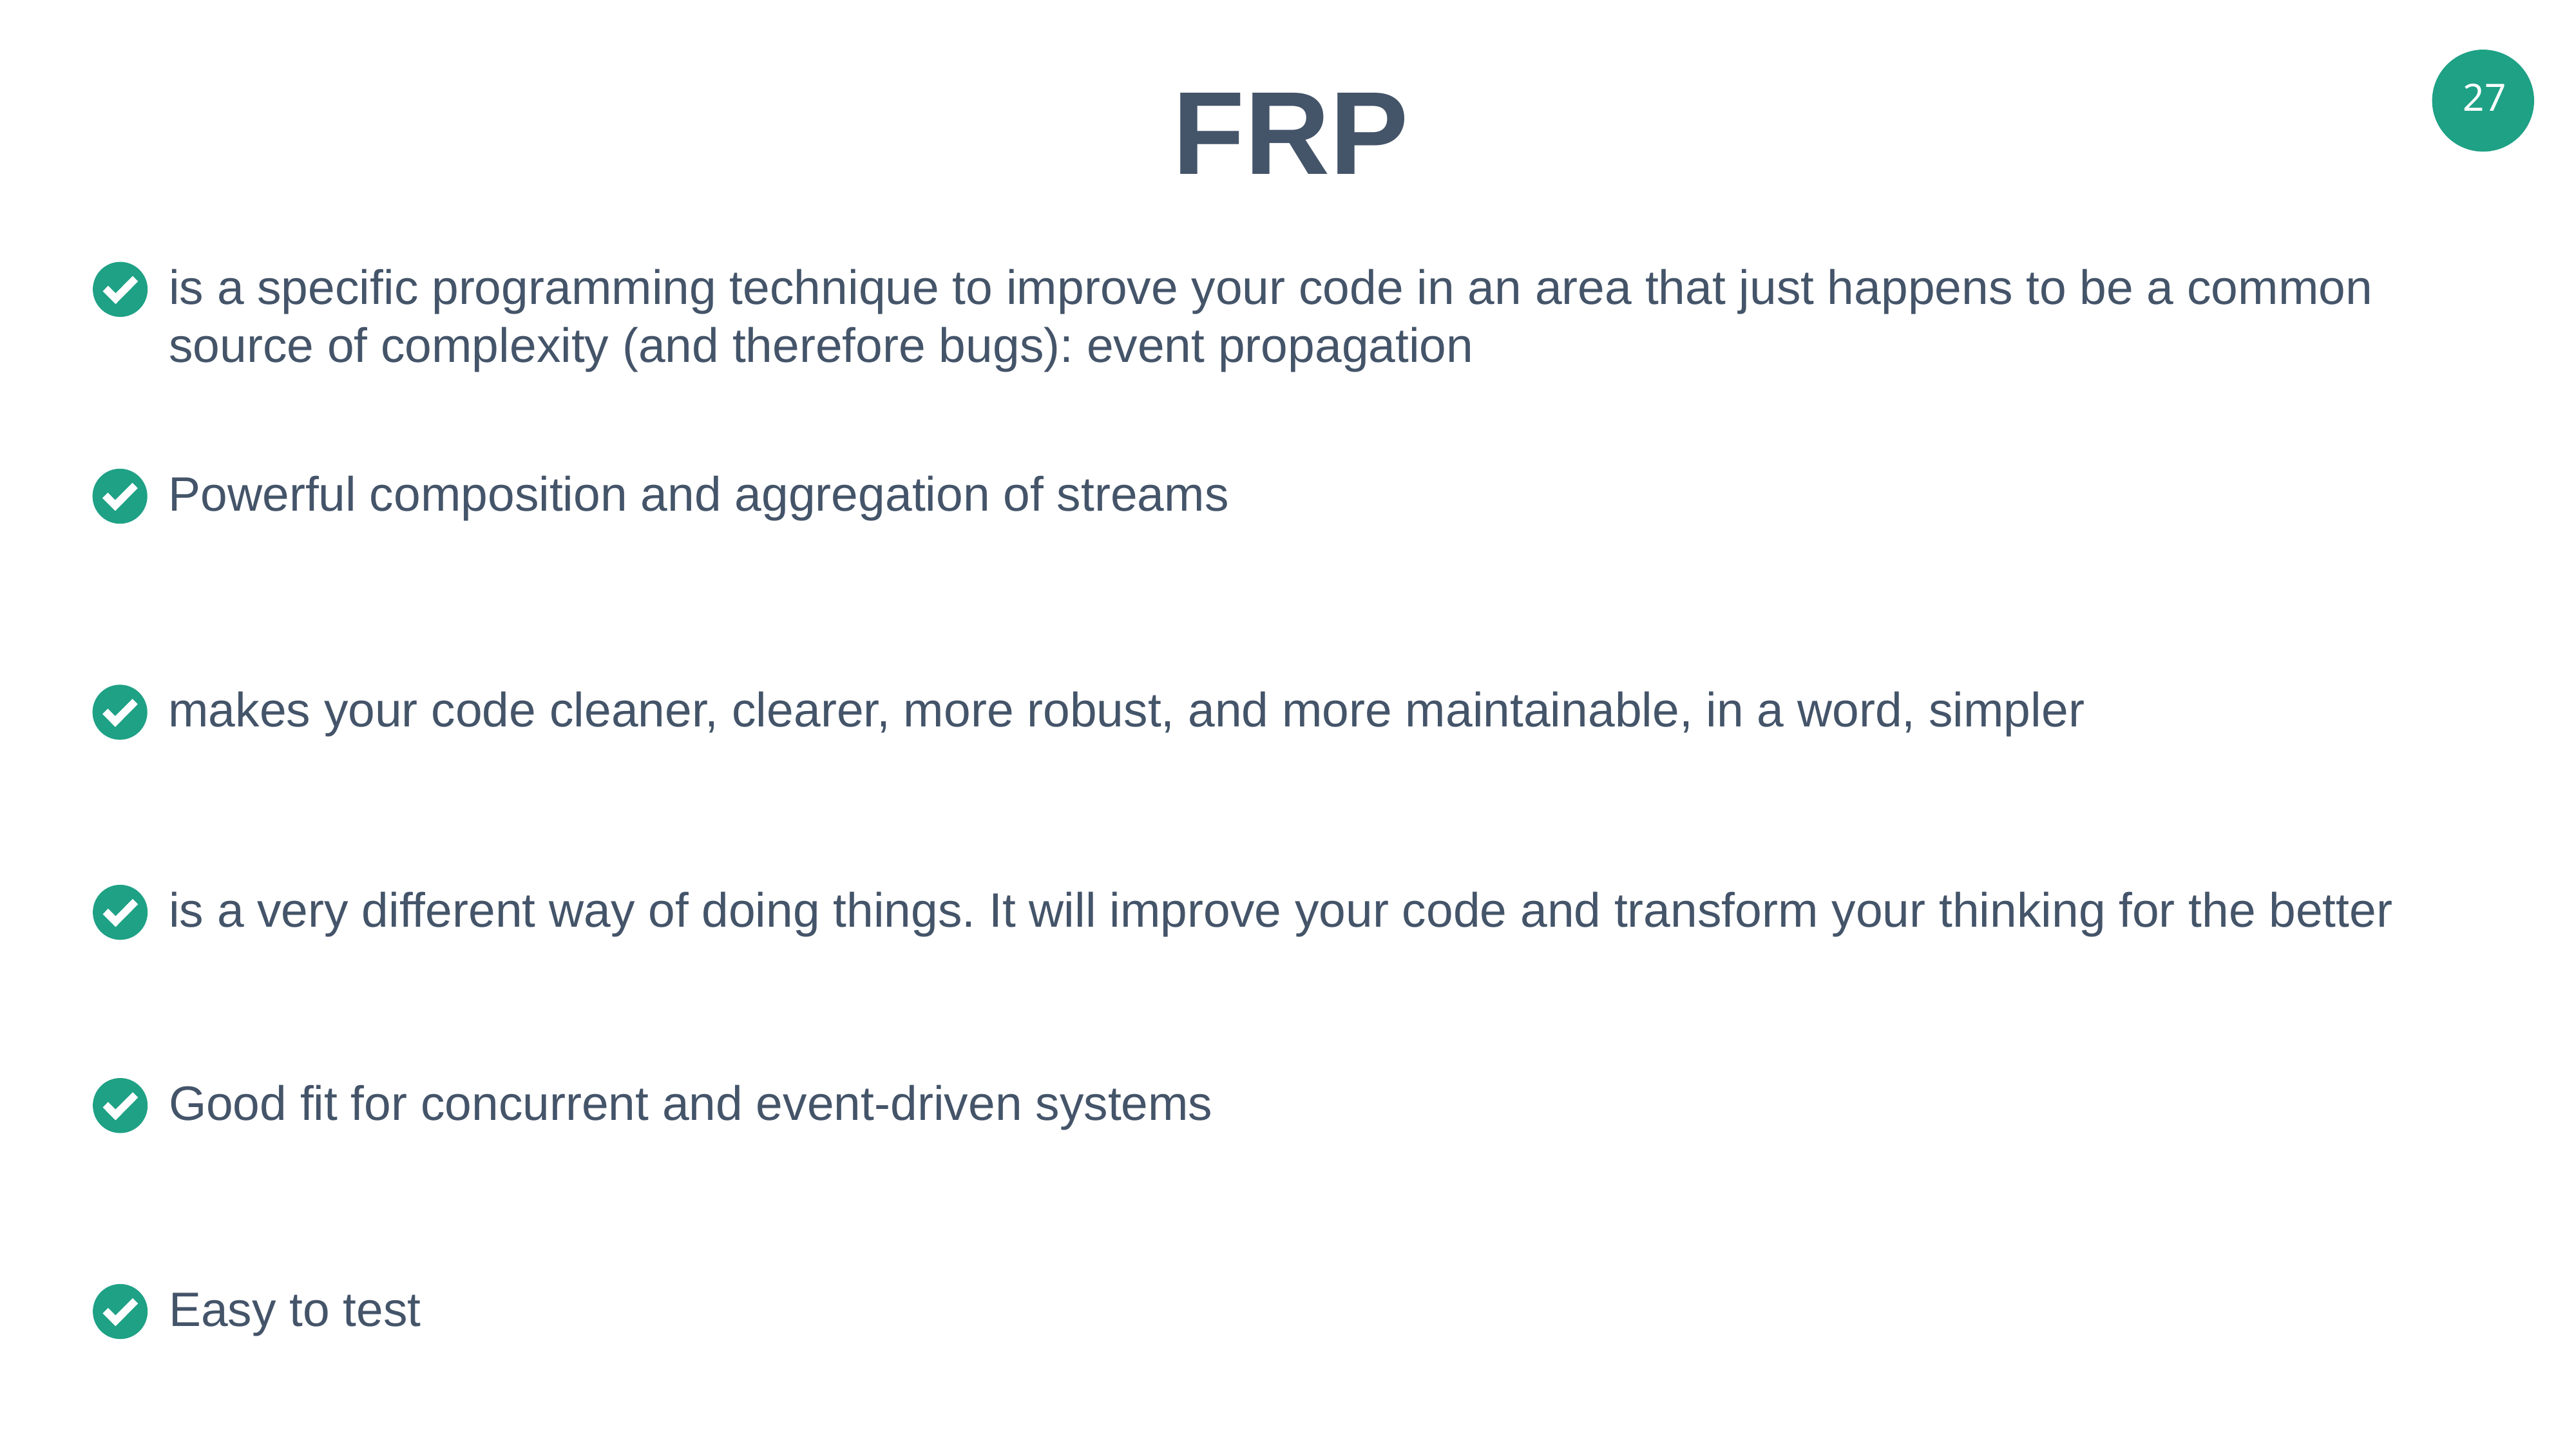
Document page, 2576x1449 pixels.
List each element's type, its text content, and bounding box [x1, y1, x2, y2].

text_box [92, 451, 2321, 533]
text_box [93, 244, 2489, 424]
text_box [93, 1266, 2489, 1446]
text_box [93, 1060, 2489, 1240]
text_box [93, 867, 2489, 1047]
text_box FRP [183, 51, 2399, 203]
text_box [92, 667, 2321, 749]
